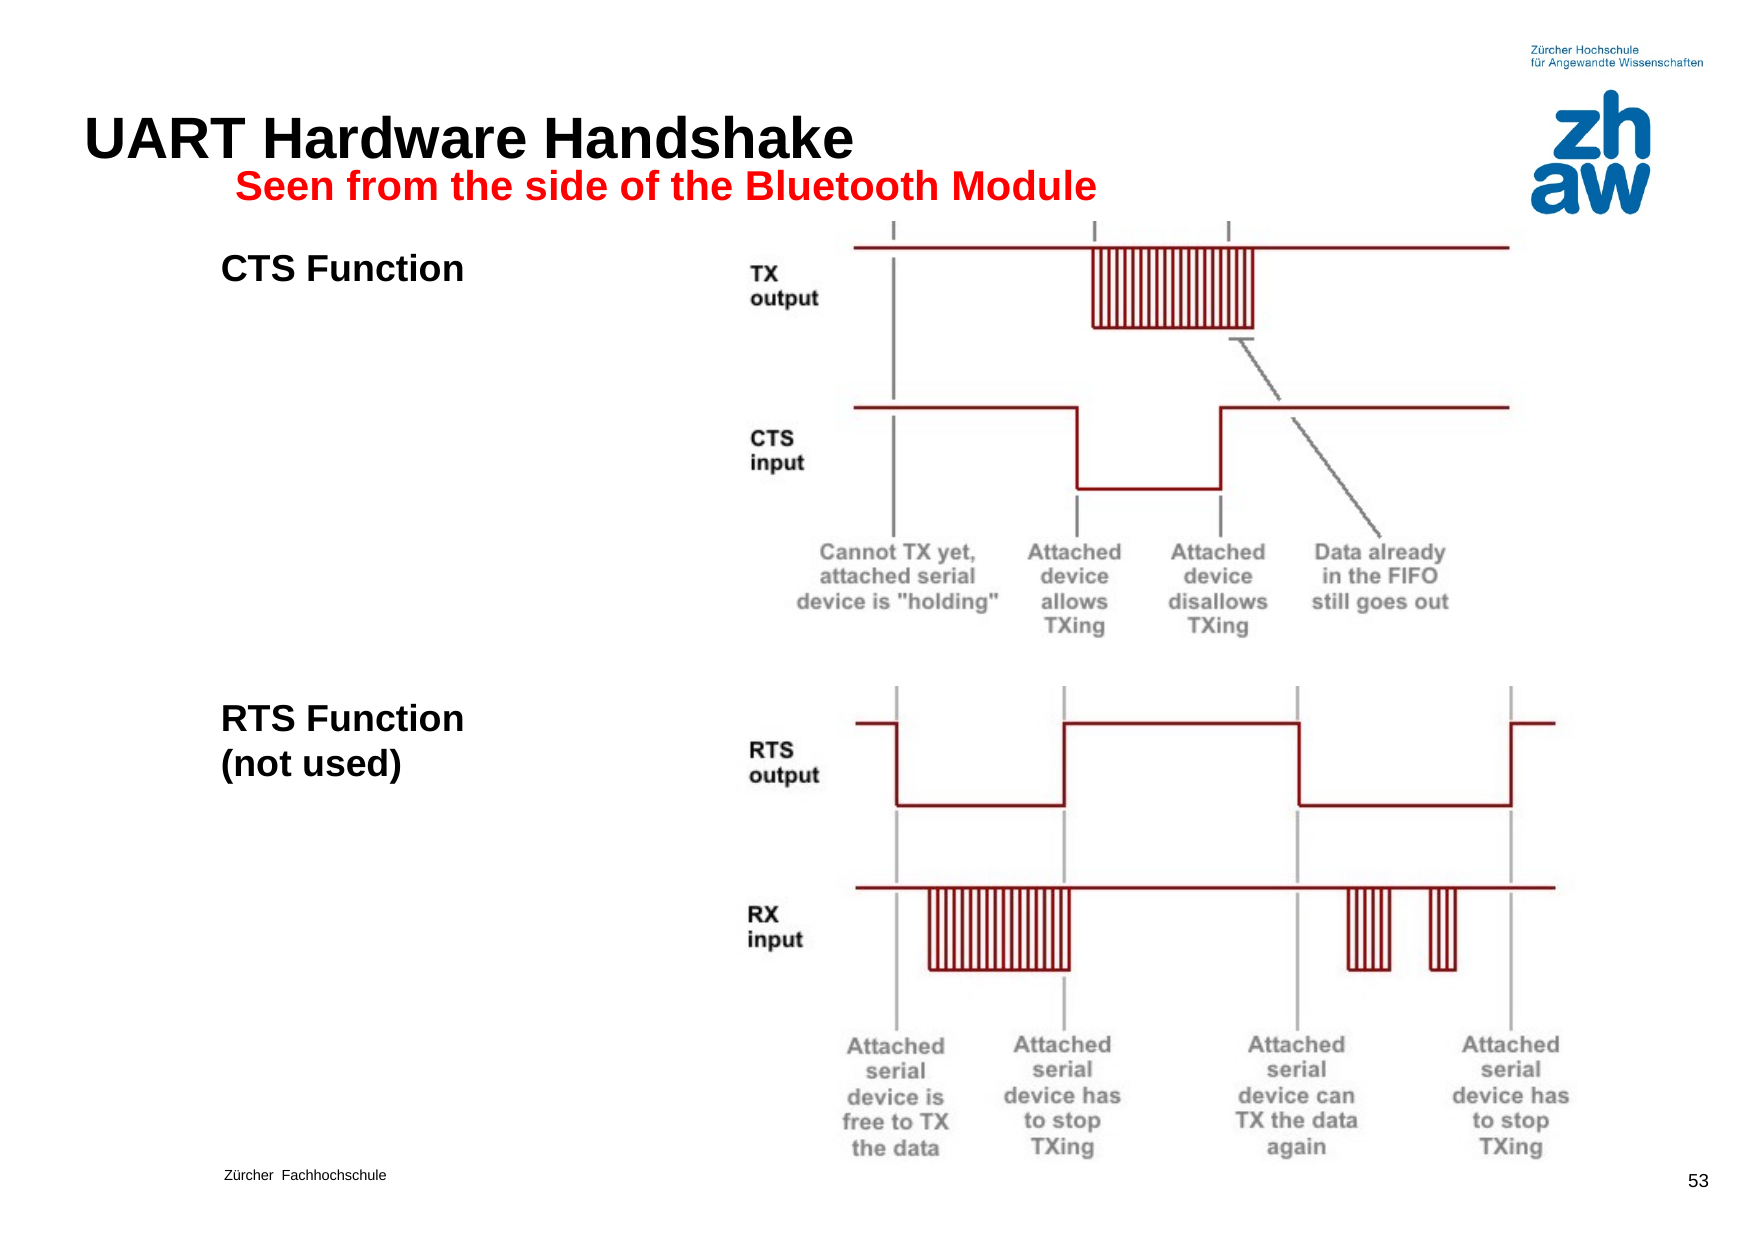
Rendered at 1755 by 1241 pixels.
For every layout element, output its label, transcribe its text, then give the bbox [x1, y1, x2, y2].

picture [1527, 41, 1706, 218]
slide_number 53 [1509, 1168, 1710, 1201]
text_box RTS Function (not used) [206, 686, 481, 792]
title UART Hardware Handshake [84, 103, 1325, 220]
text_box CTS Function [206, 236, 481, 297]
picture [736, 686, 1587, 1166]
text_box Seen from the side of the Bluetooth Module [220, 151, 1113, 217]
picture [736, 221, 1564, 654]
